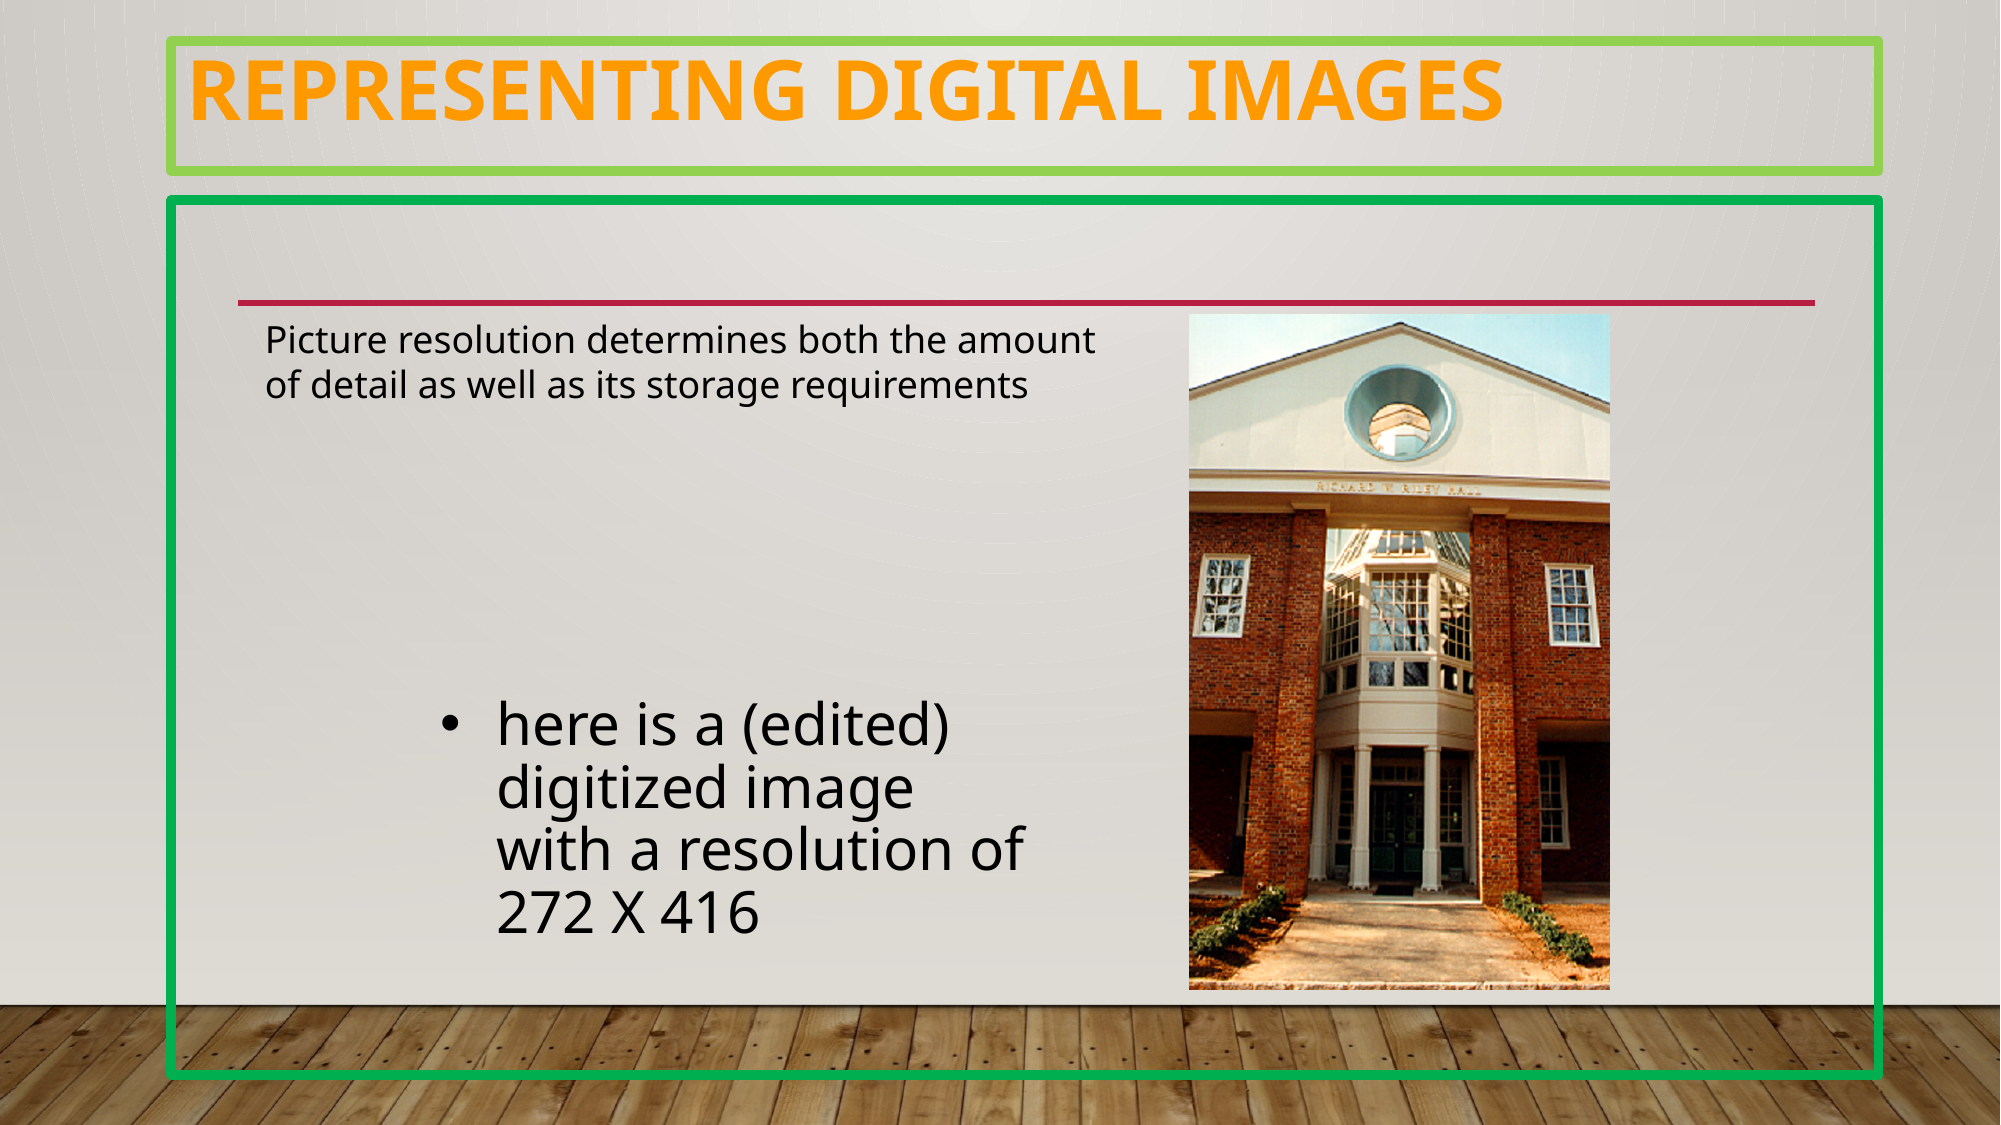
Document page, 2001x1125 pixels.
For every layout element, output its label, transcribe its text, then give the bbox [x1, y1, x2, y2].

text_box Picture resolution determines both the amount of detail as well as its storage requirements [249, 308, 1148, 414]
title Representing Digital Images [171, 41, 1879, 172]
list [171, 200, 1879, 1075]
picture [1188, 314, 1611, 990]
text_box here is a (edited) digitized image with a resolution of 272 X 416 [424, 687, 1051, 971]
picture [0, 1005, 2000, 1125]
